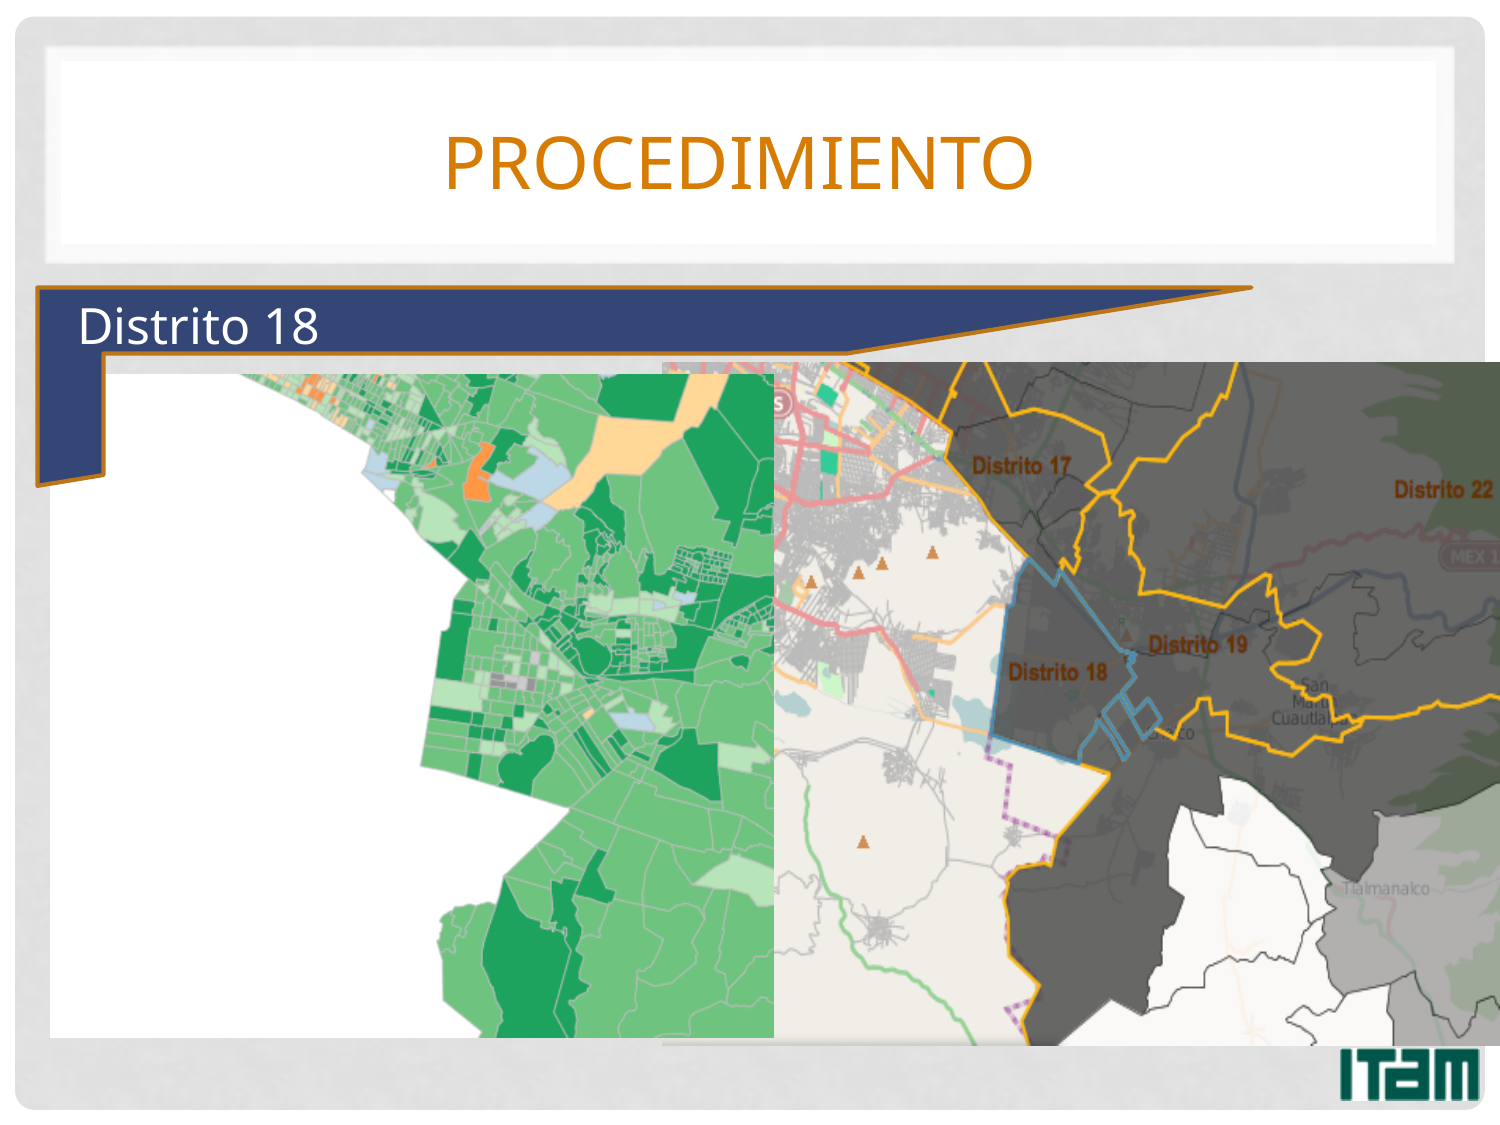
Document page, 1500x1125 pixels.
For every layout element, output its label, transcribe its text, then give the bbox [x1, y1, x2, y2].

text_box procedimiento [62, 74, 1418, 246]
text_box Distrito 18 [62, 287, 855, 363]
picture [1340, 1048, 1480, 1101]
text_box [35, 285, 1254, 488]
picture [49, 362, 1500, 1046]
